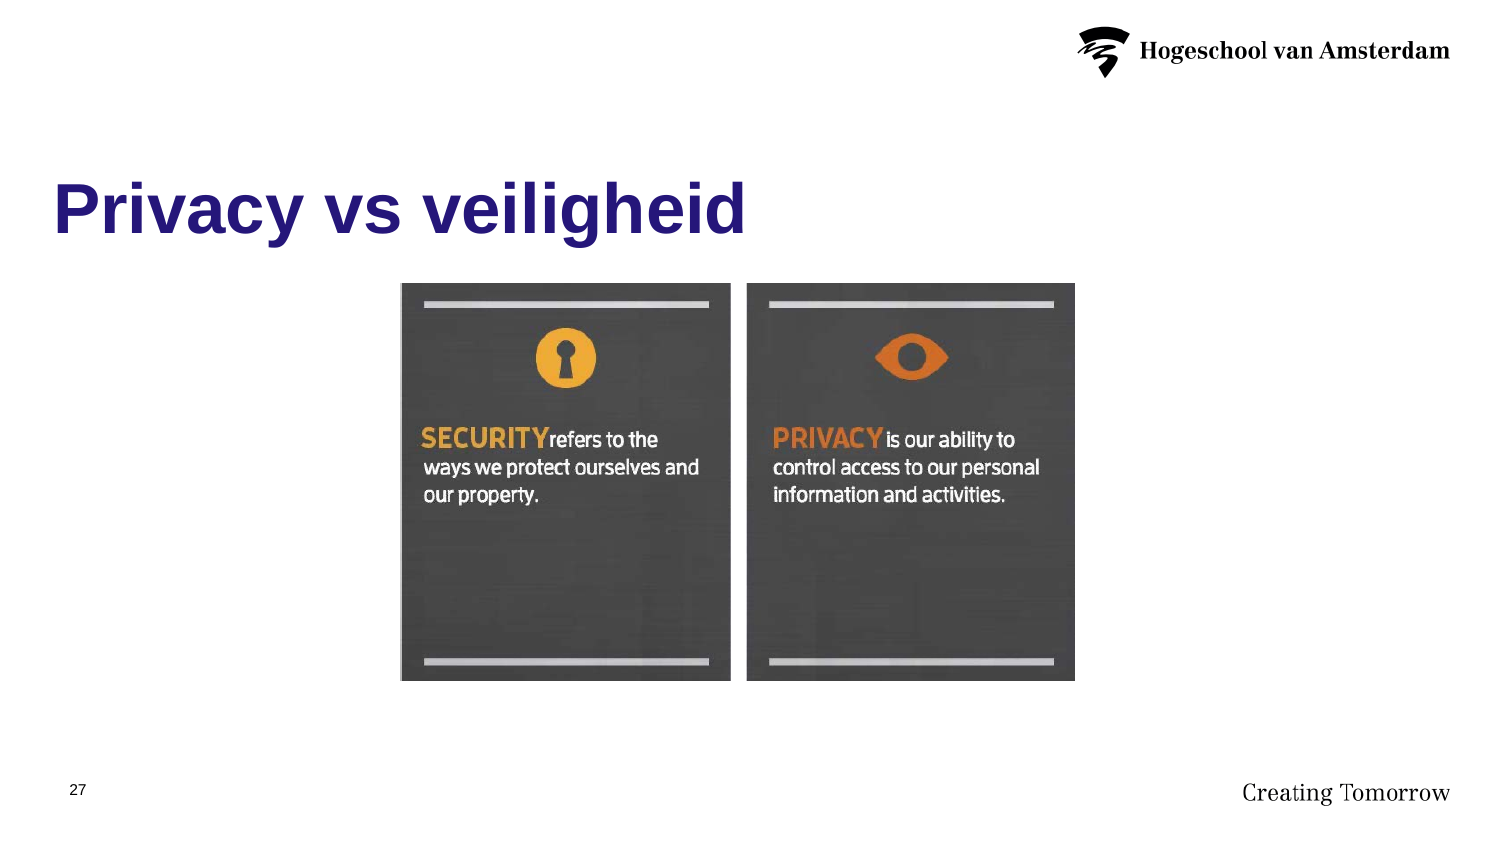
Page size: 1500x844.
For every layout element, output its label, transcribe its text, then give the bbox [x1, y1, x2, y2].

picture [746, 282, 1076, 681]
slide_number 27 [54, 767, 114, 813]
picture [400, 282, 731, 681]
title Privacy vs veiligheid [53, 163, 1447, 346]
picture [1028, 0, 1500, 102]
